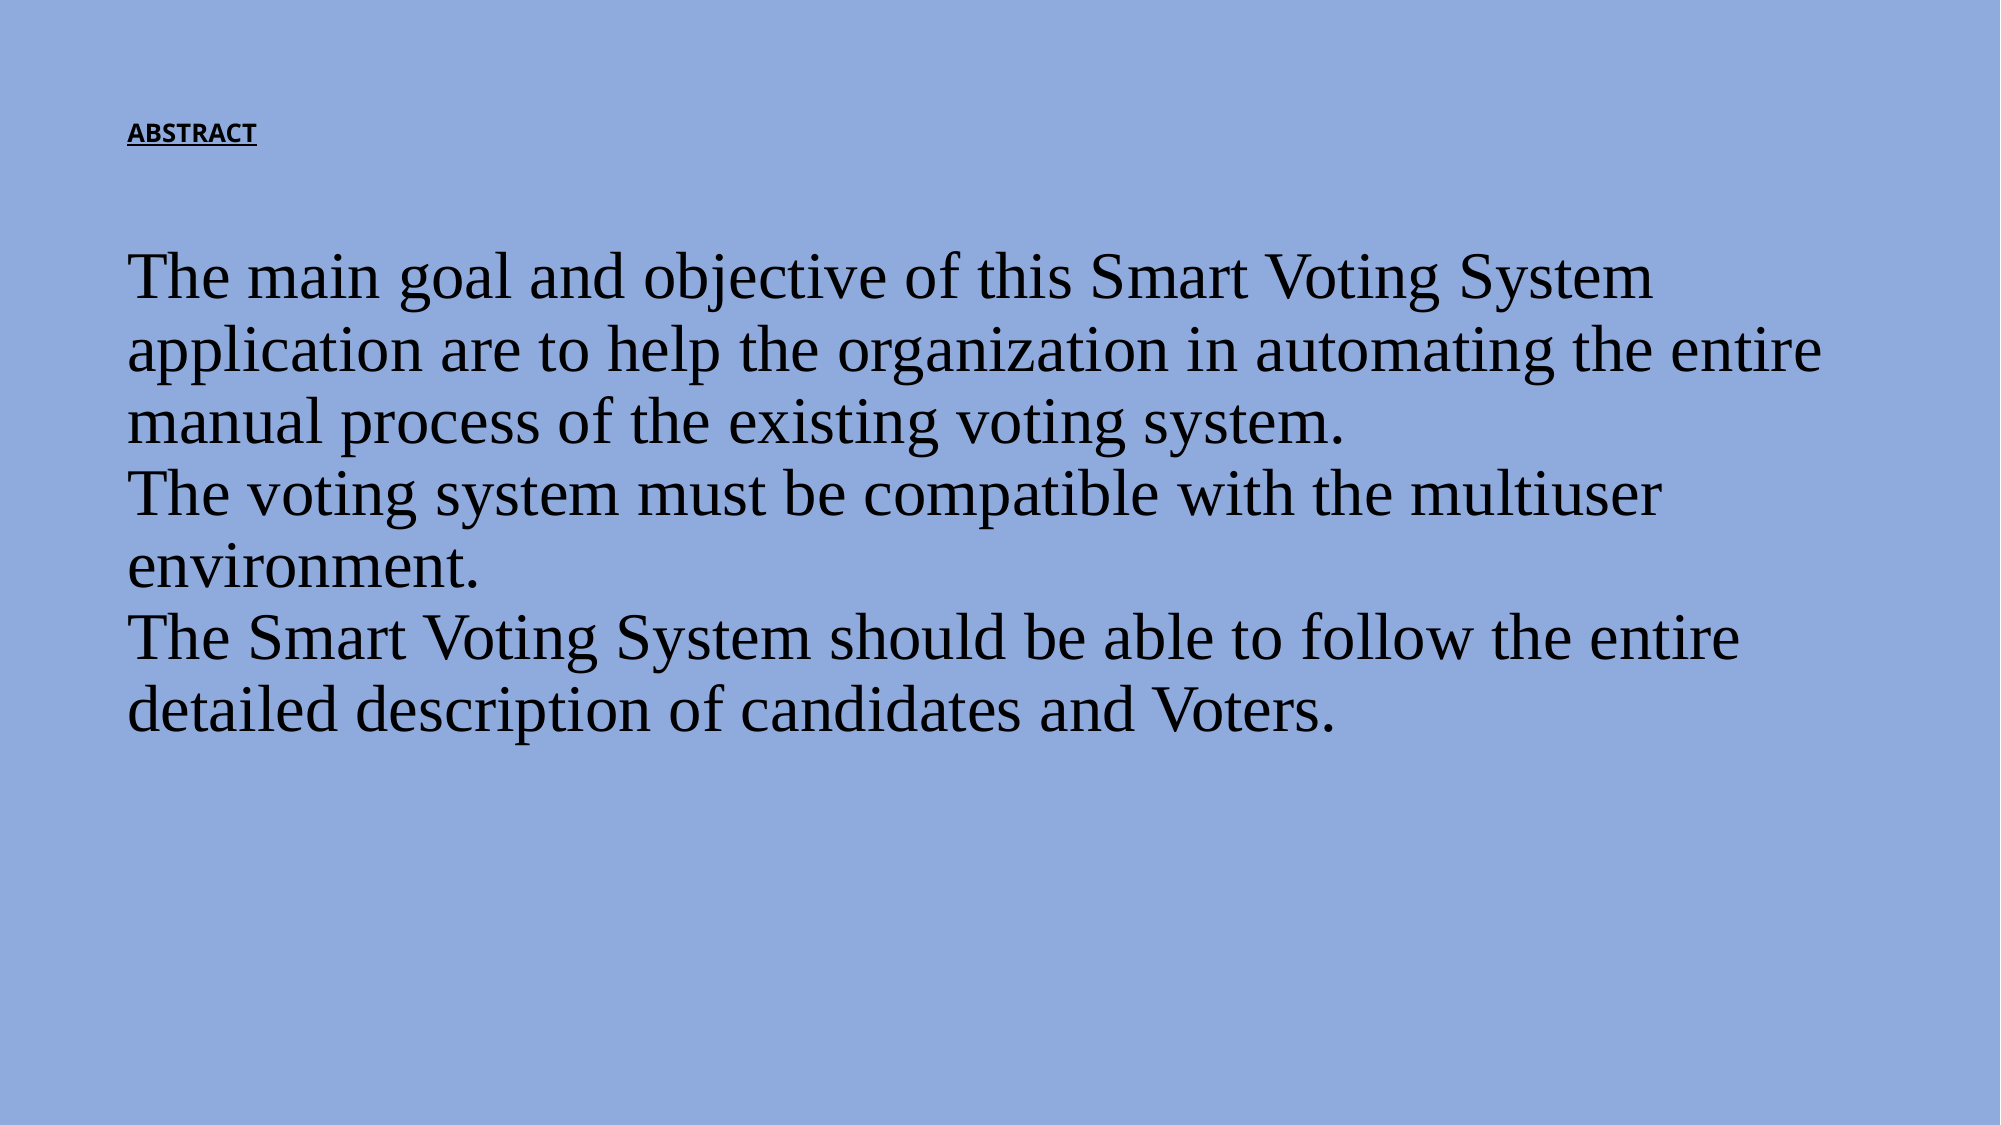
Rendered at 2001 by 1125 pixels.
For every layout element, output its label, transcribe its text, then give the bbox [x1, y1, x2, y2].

title The main goal and objective of this Smart Voting System application are to help the organization in automating the entire manual process of the existing voting system. The voting system must be compatible with the multiuser environment. The Smart Voting System should be able to follow the entire detailed description of candidates and Voters. [112, 95, 1948, 972]
list ABSTRACT [112, 112, 1513, 231]
